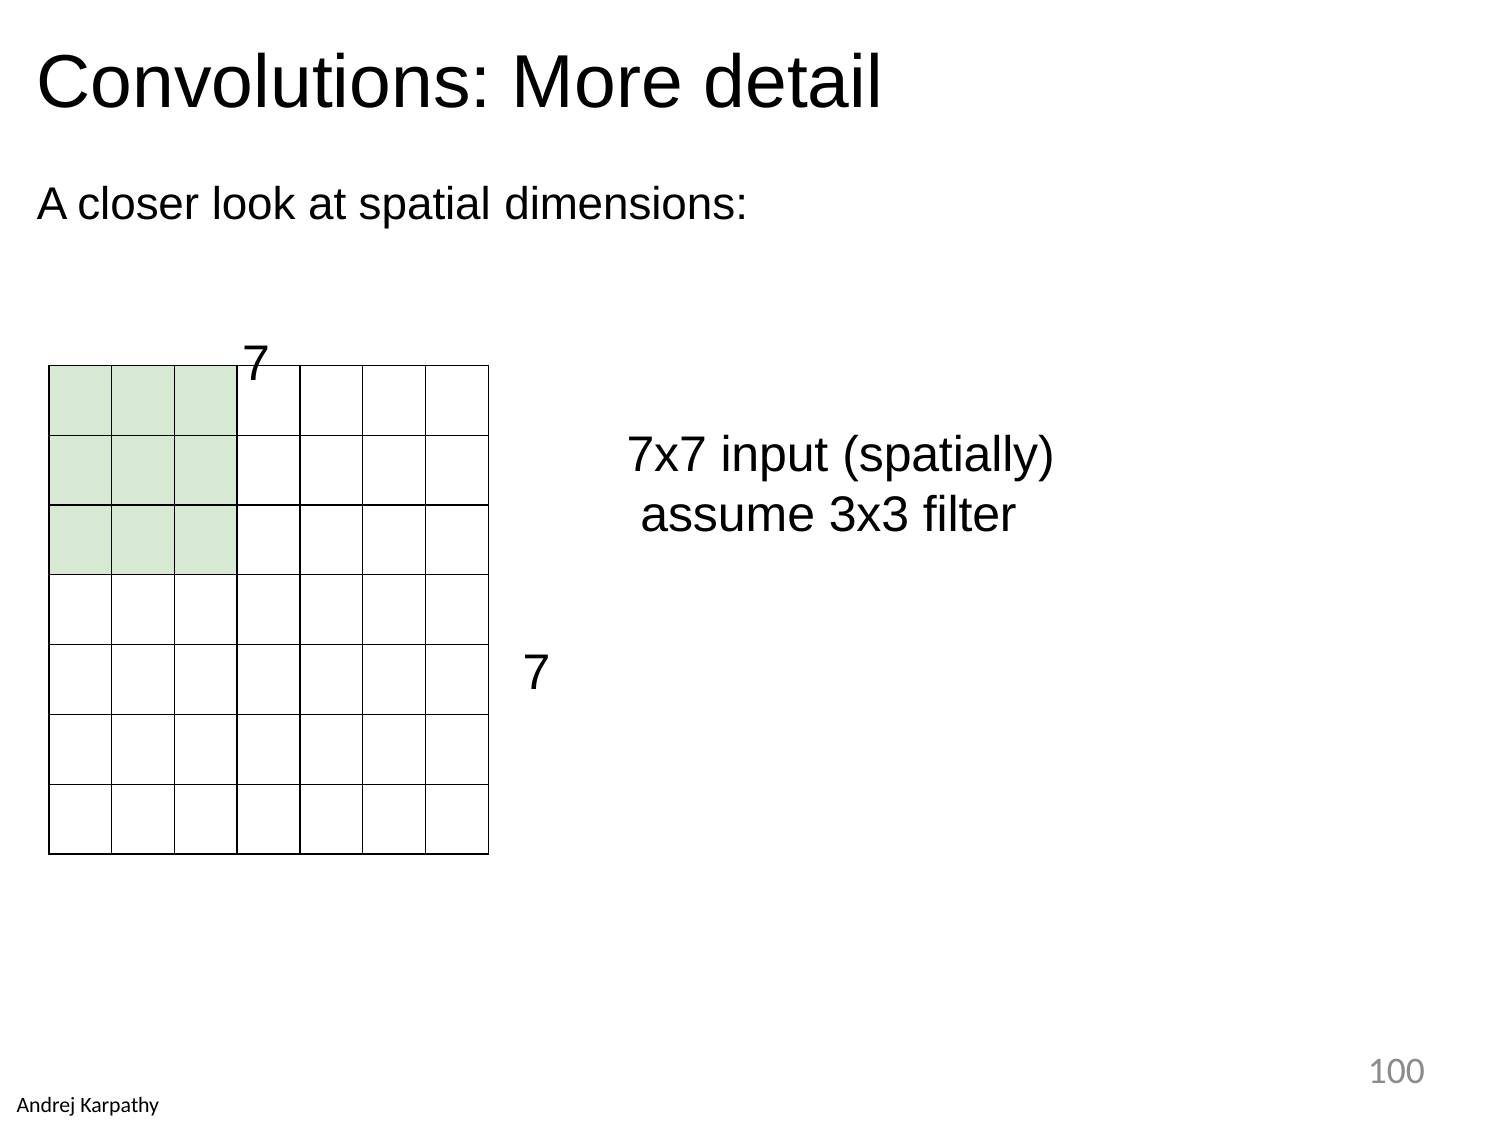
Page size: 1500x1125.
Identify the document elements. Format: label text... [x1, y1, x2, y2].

table_header [175, 366, 236, 435]
table_cell [112, 436, 174, 504]
table_cell [112, 715, 174, 784]
table_header [112, 366, 174, 435]
table_cell [175, 506, 236, 574]
table_cell [175, 436, 236, 504]
table_cell [50, 785, 111, 853]
table_cell [50, 645, 111, 714]
table_cell [175, 645, 236, 714]
table_cell [50, 506, 111, 574]
table_cell [112, 575, 174, 644]
slide_number 99 [1080, 1046, 1425, 1092]
table_cell [175, 715, 236, 784]
table_header [50, 366, 111, 435]
title A closer look at spatial dimensions: [36, 173, 1463, 362]
table_cell [50, 575, 111, 644]
table_cell [175, 785, 236, 853]
table_cell [112, 785, 174, 853]
text_box Convolutions: More detail [36, 32, 1463, 123]
table_cell [50, 436, 111, 504]
text_box Andrej Karpathy [1, 1083, 175, 1125]
table_cell [112, 645, 174, 714]
table_cell [175, 575, 236, 644]
table_cell [112, 506, 174, 574]
table_cell [50, 715, 111, 784]
list 7 7x7 input (spatially) assume 3x3 filter 7 [240, 362, 1060, 969]
